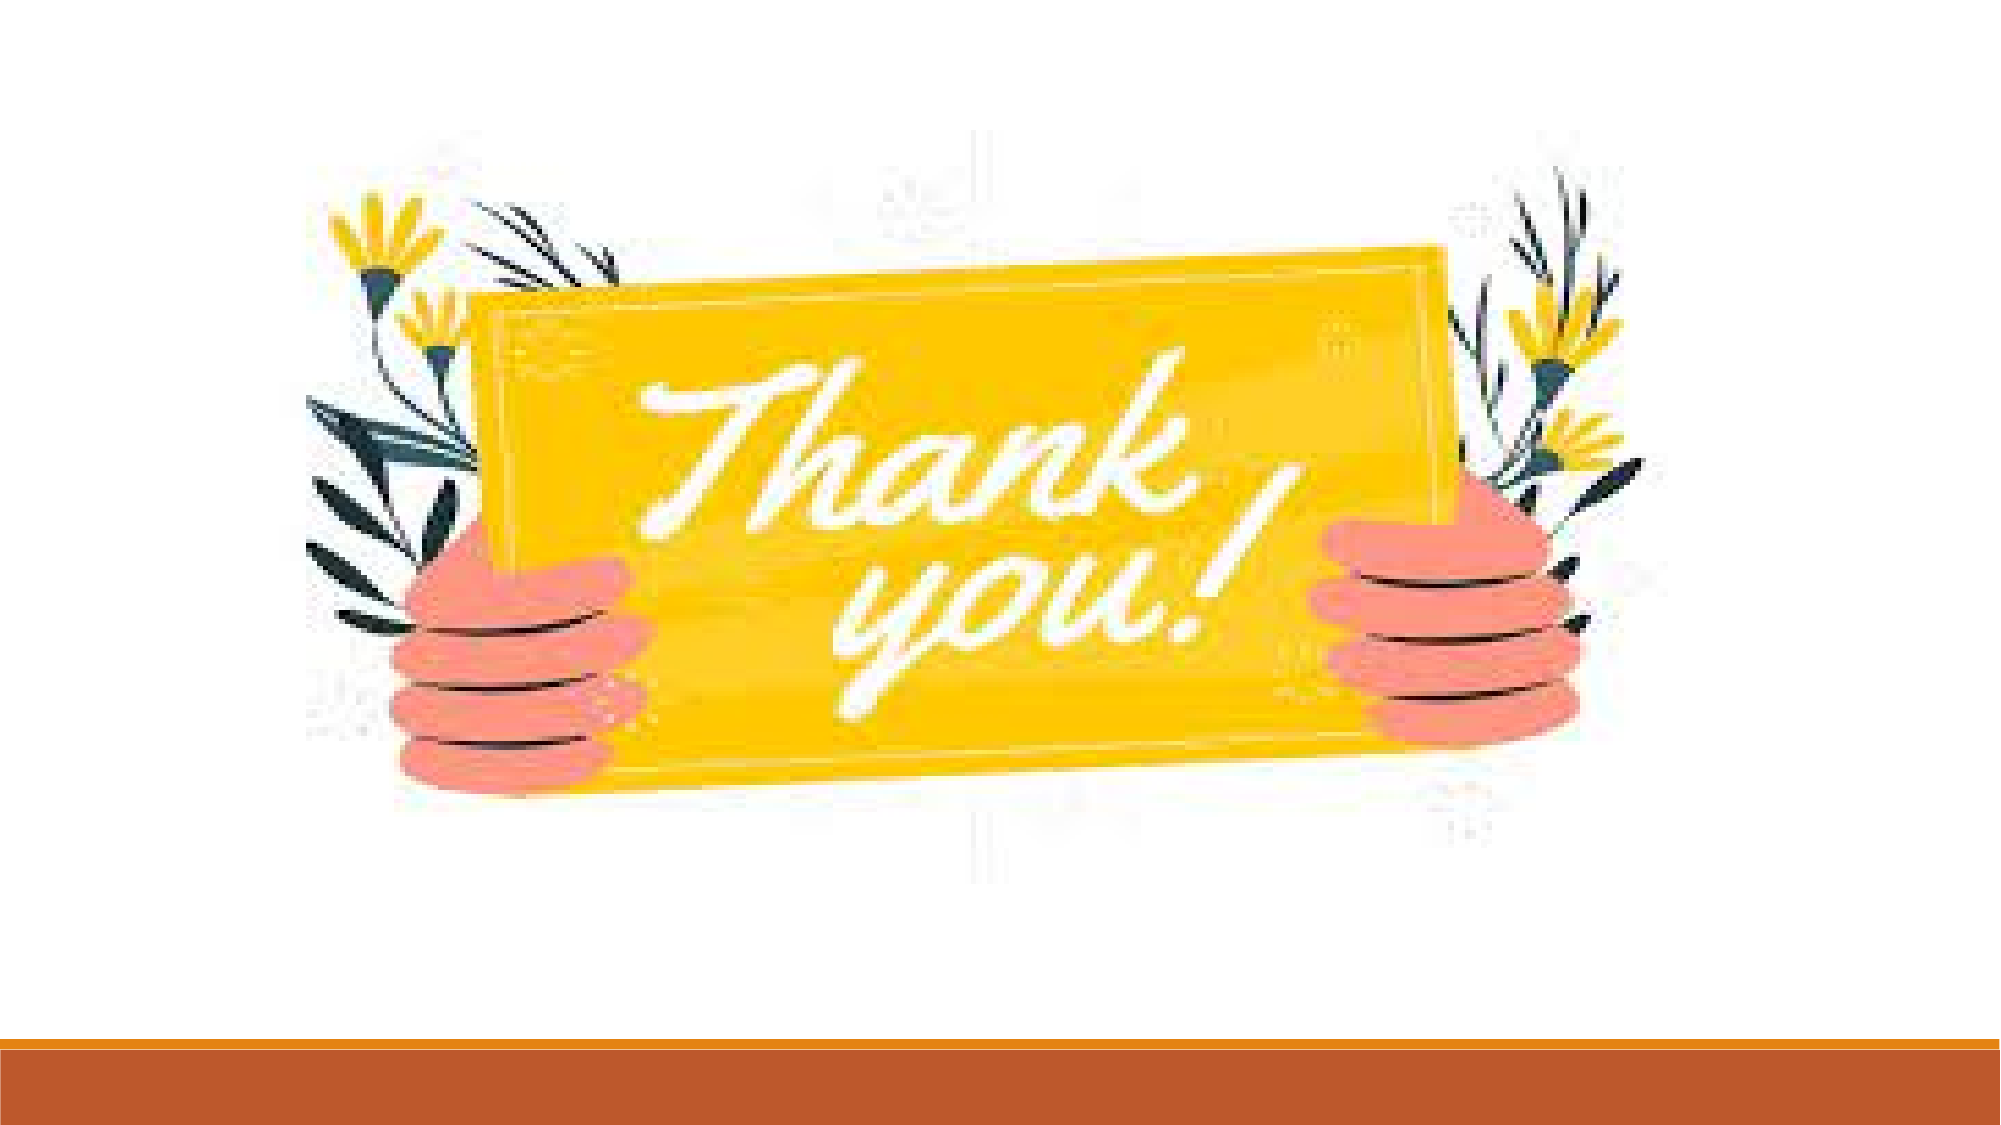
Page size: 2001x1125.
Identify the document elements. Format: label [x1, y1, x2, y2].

picture [218, 94, 1729, 916]
